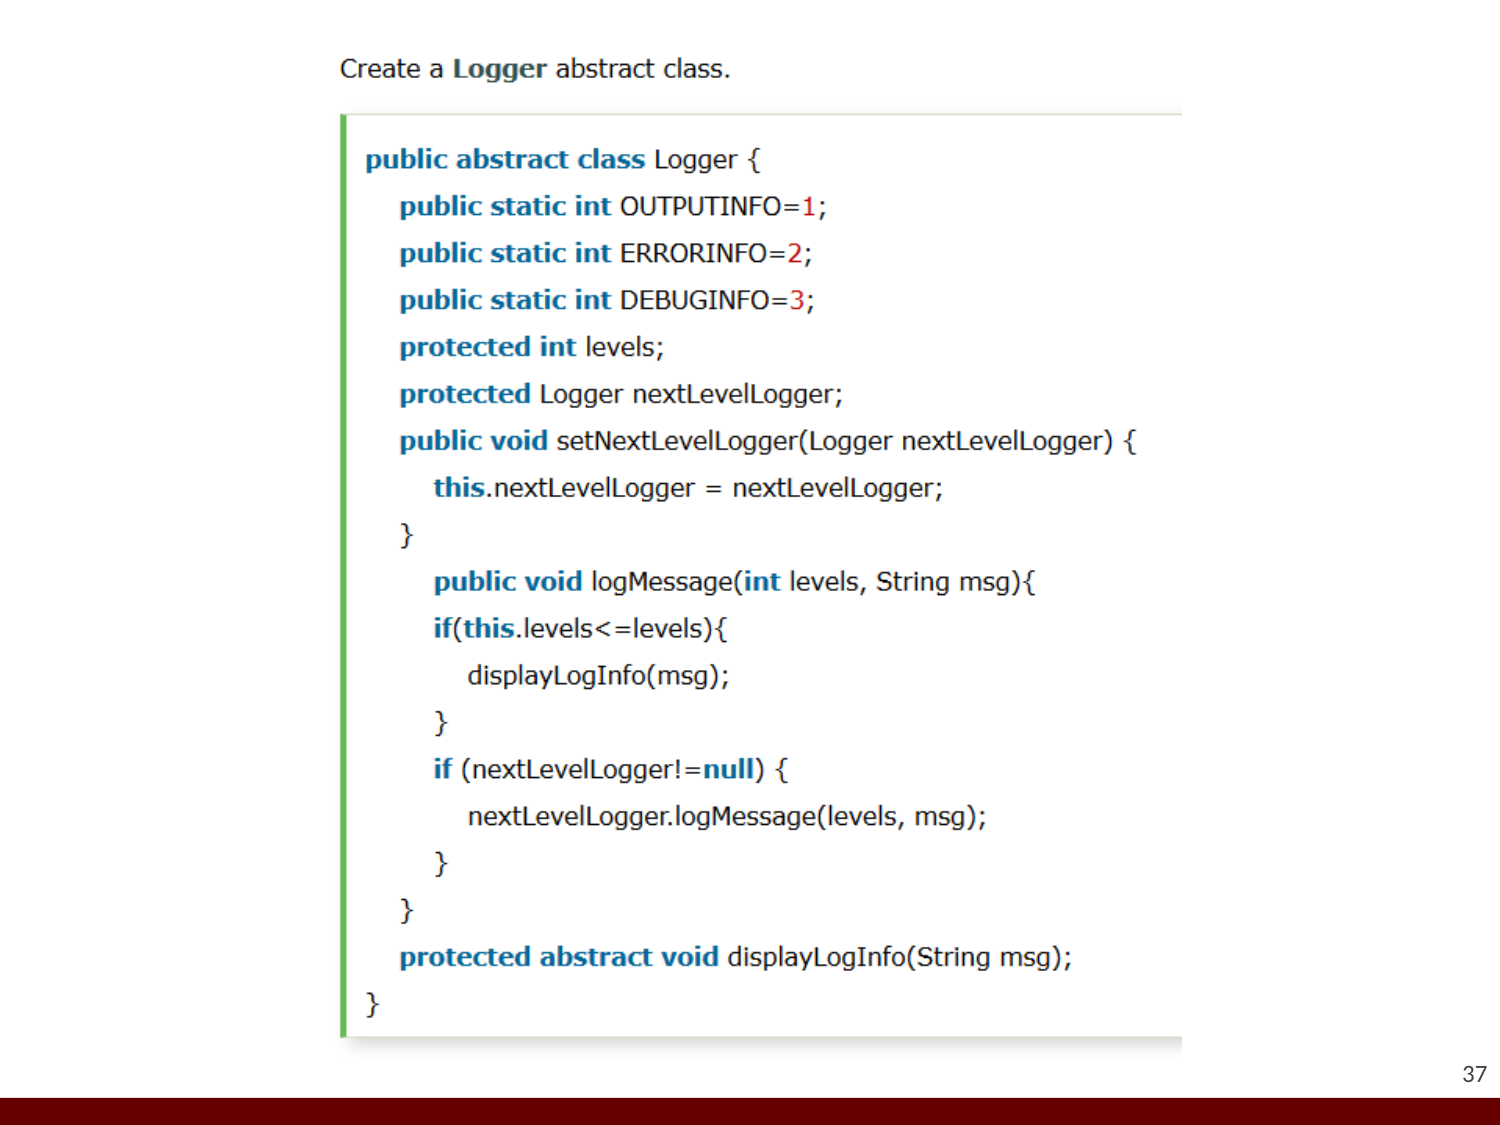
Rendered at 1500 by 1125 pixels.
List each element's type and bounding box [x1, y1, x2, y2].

picture [317, 42, 1182, 1083]
